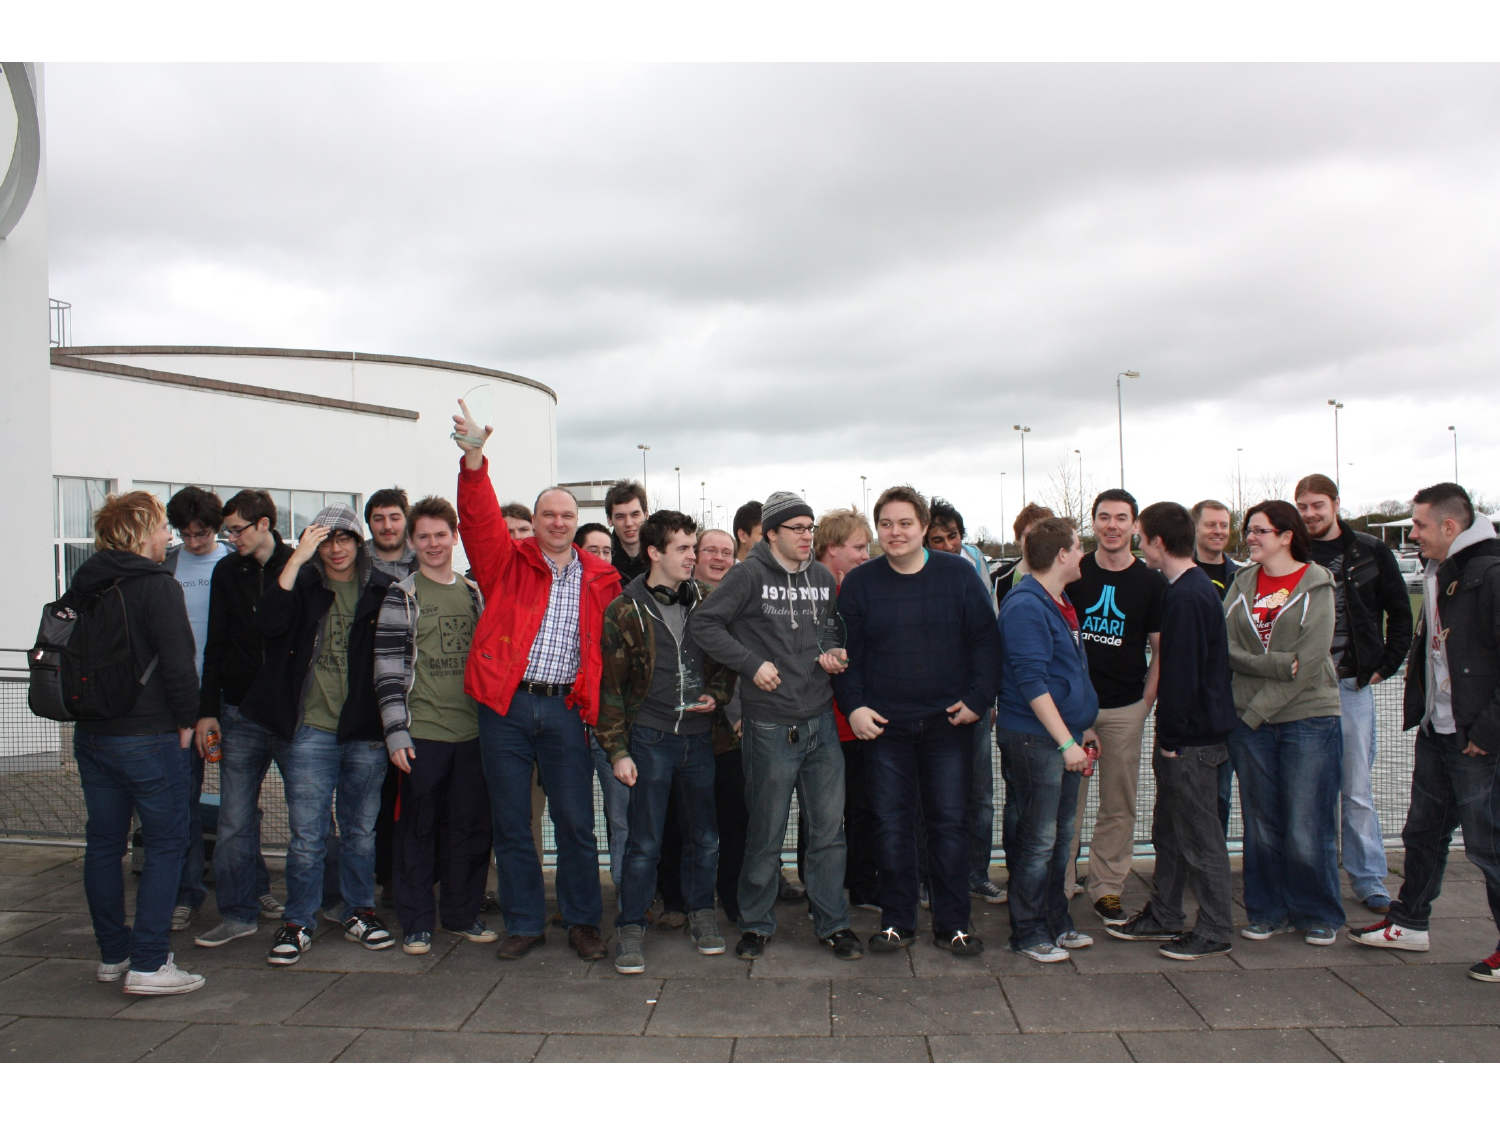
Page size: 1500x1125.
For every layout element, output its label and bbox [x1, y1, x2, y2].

picture [0, 61, 1500, 1063]
